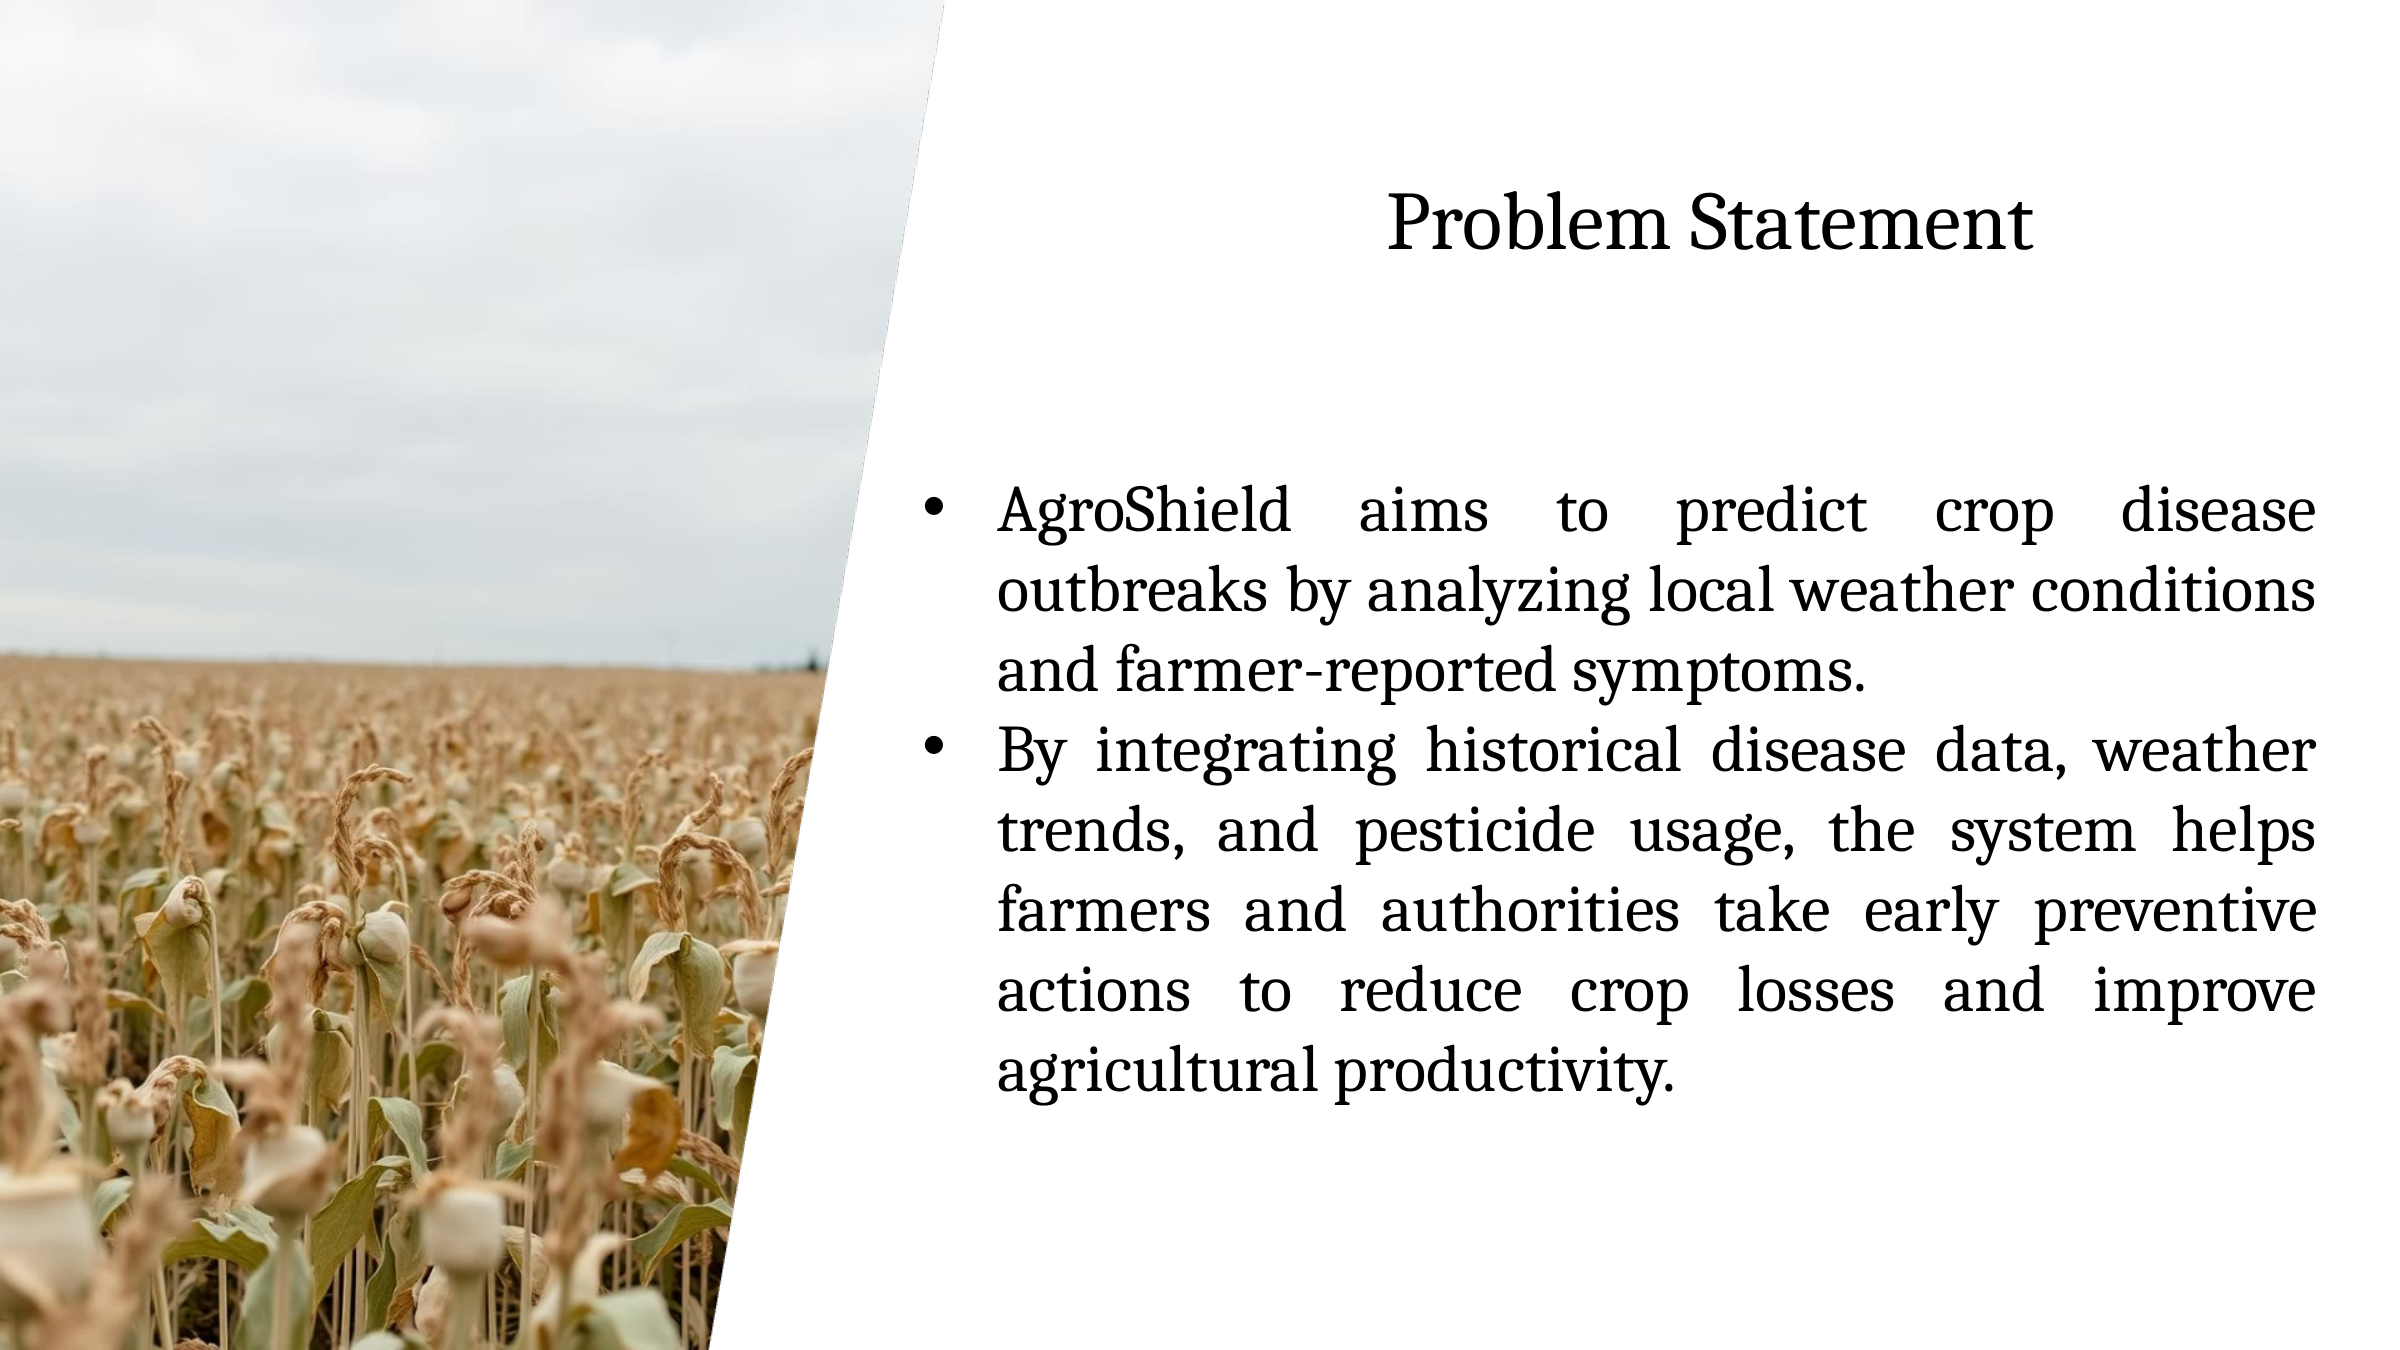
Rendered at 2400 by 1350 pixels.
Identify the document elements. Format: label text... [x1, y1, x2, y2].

picture [0, 0, 945, 1350]
text_box Problem Statement [1199, 158, 2222, 274]
text_box AgroShield aims to predict crop disease outbreaks by analyzing local weather conditions and farmer-reported symptoms. By integrating historical disease data, weather trends, and pesticide usage, the system helps farmers and authorities take early preventive actions to reduce crop losses and improve agricultural productivity. [945, 457, 2334, 1112]
